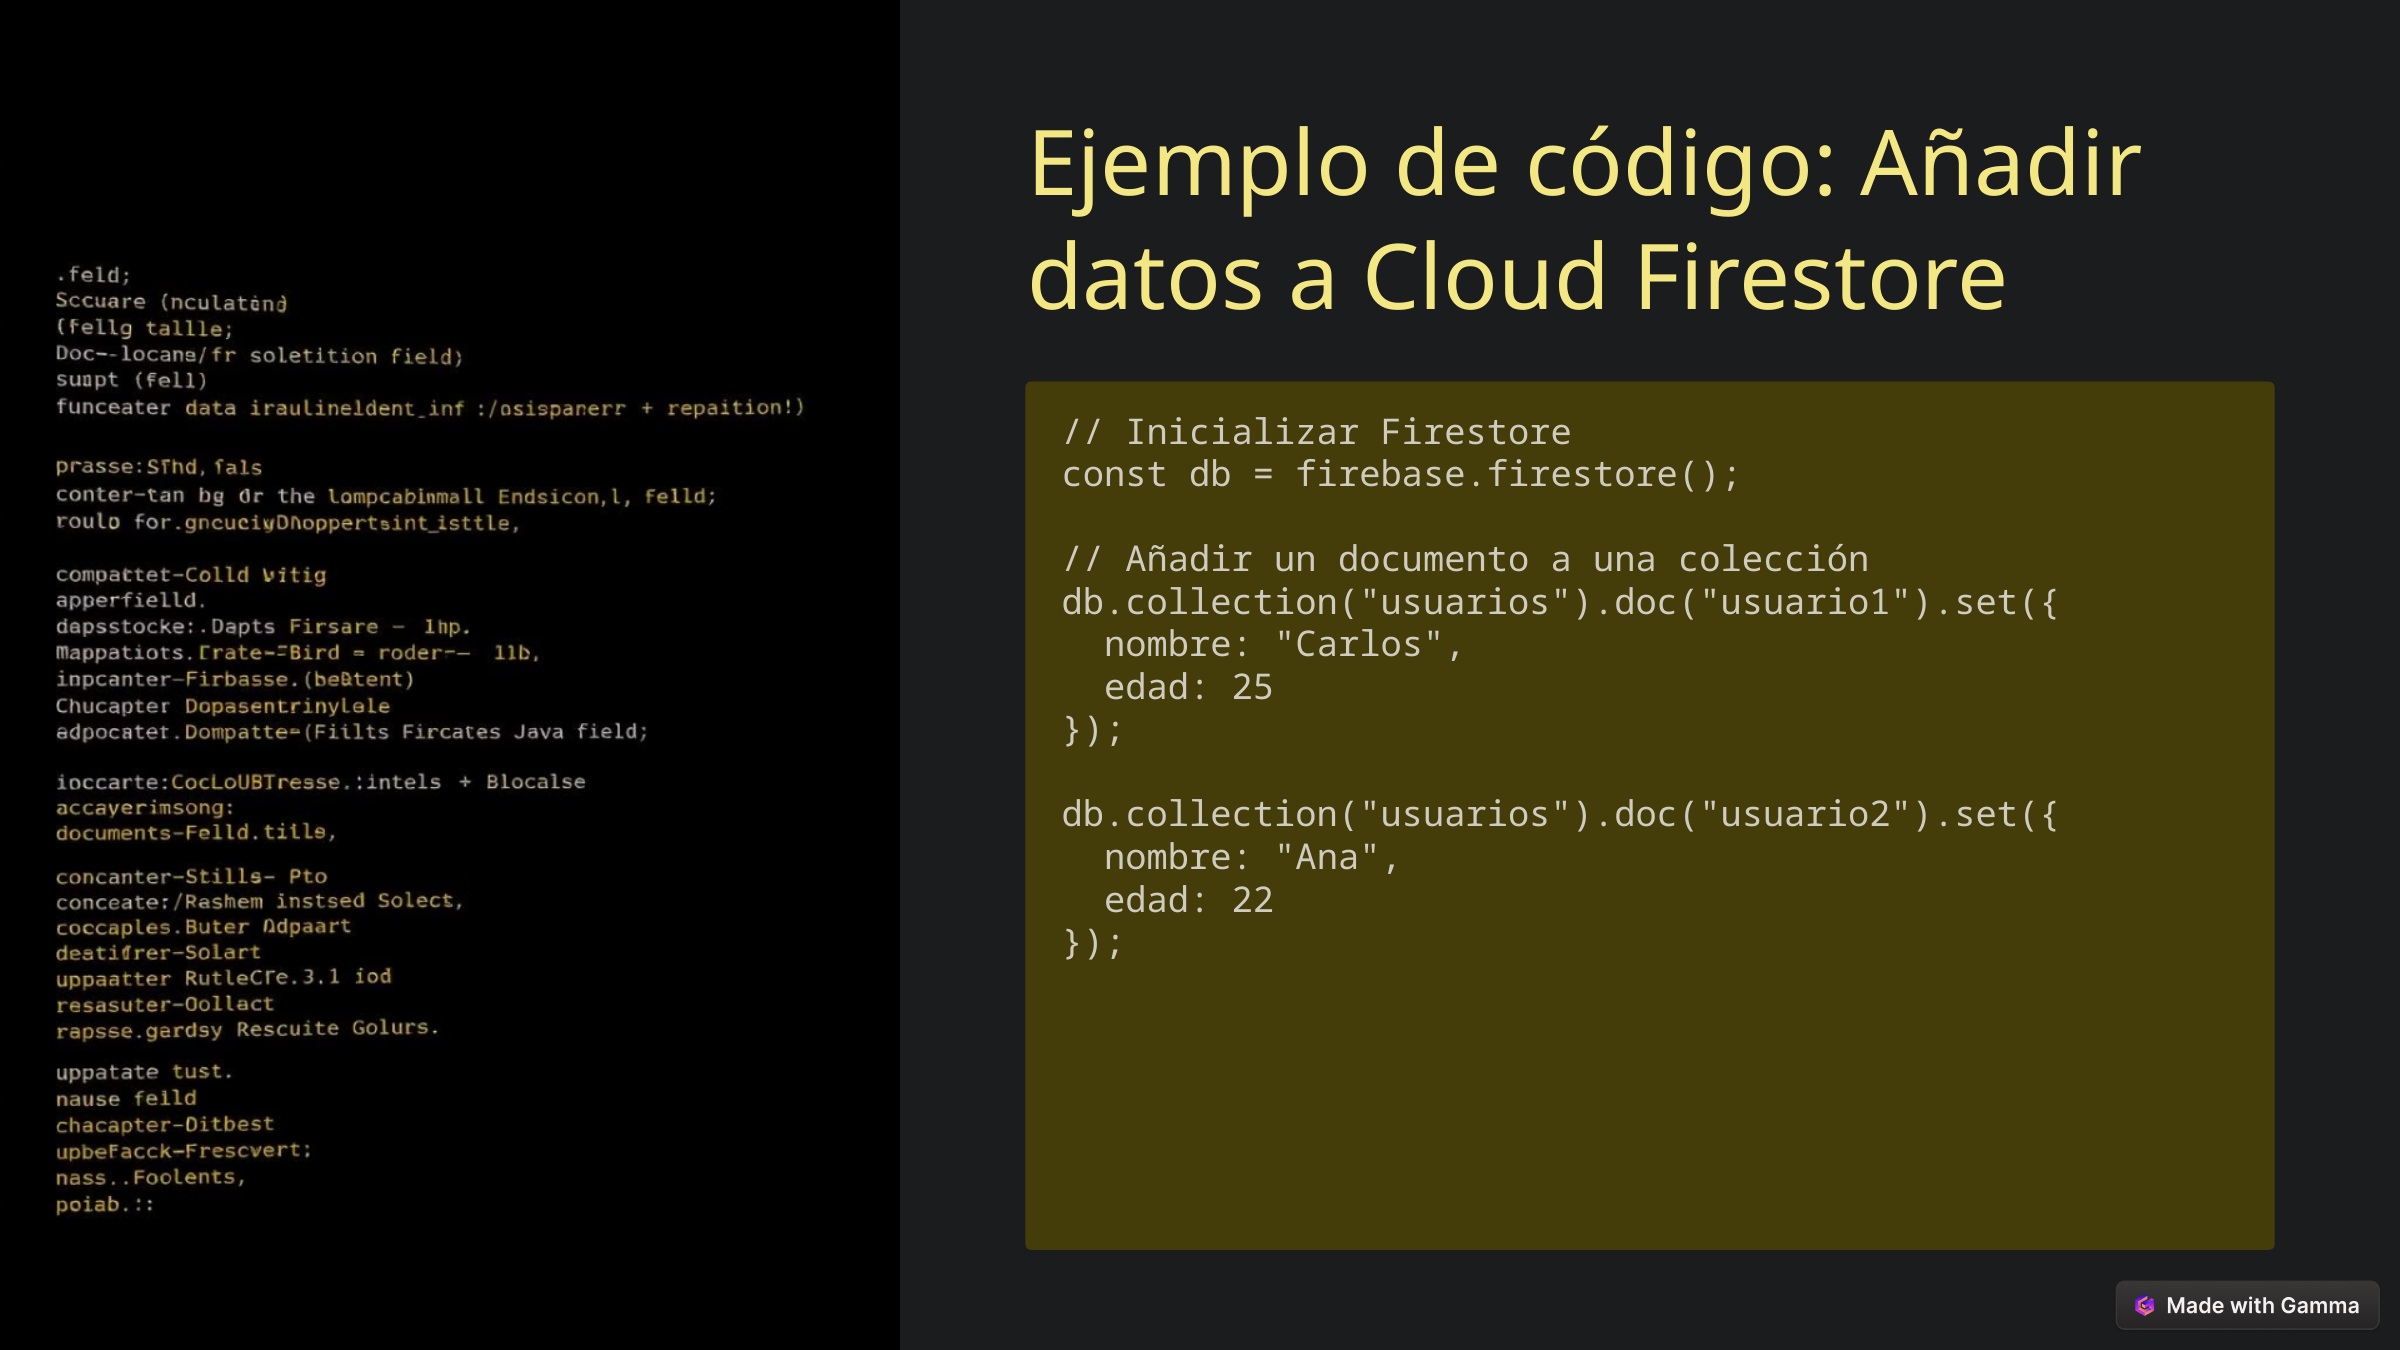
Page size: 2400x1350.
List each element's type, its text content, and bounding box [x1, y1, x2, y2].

text_box Ejemplo de código: Añadir datos a Cloud Firestore [1027, 100, 2273, 328]
picture [0, 0, 900, 1350]
text_box [1025, 381, 2275, 1250]
picture [2106, 1271, 2389, 1339]
text_box // Inicializar Firestore const db = firebase.firestore(); // Añadir un documento a una colección db.collection("usuarios").doc("usuario1").set({ nombre: "Carlos", edad: 25 }); db.collection("usuarios").doc("usuario2").set({ nombre: "Ana", edad: 22 }); [1061, 408, 2239, 1223]
